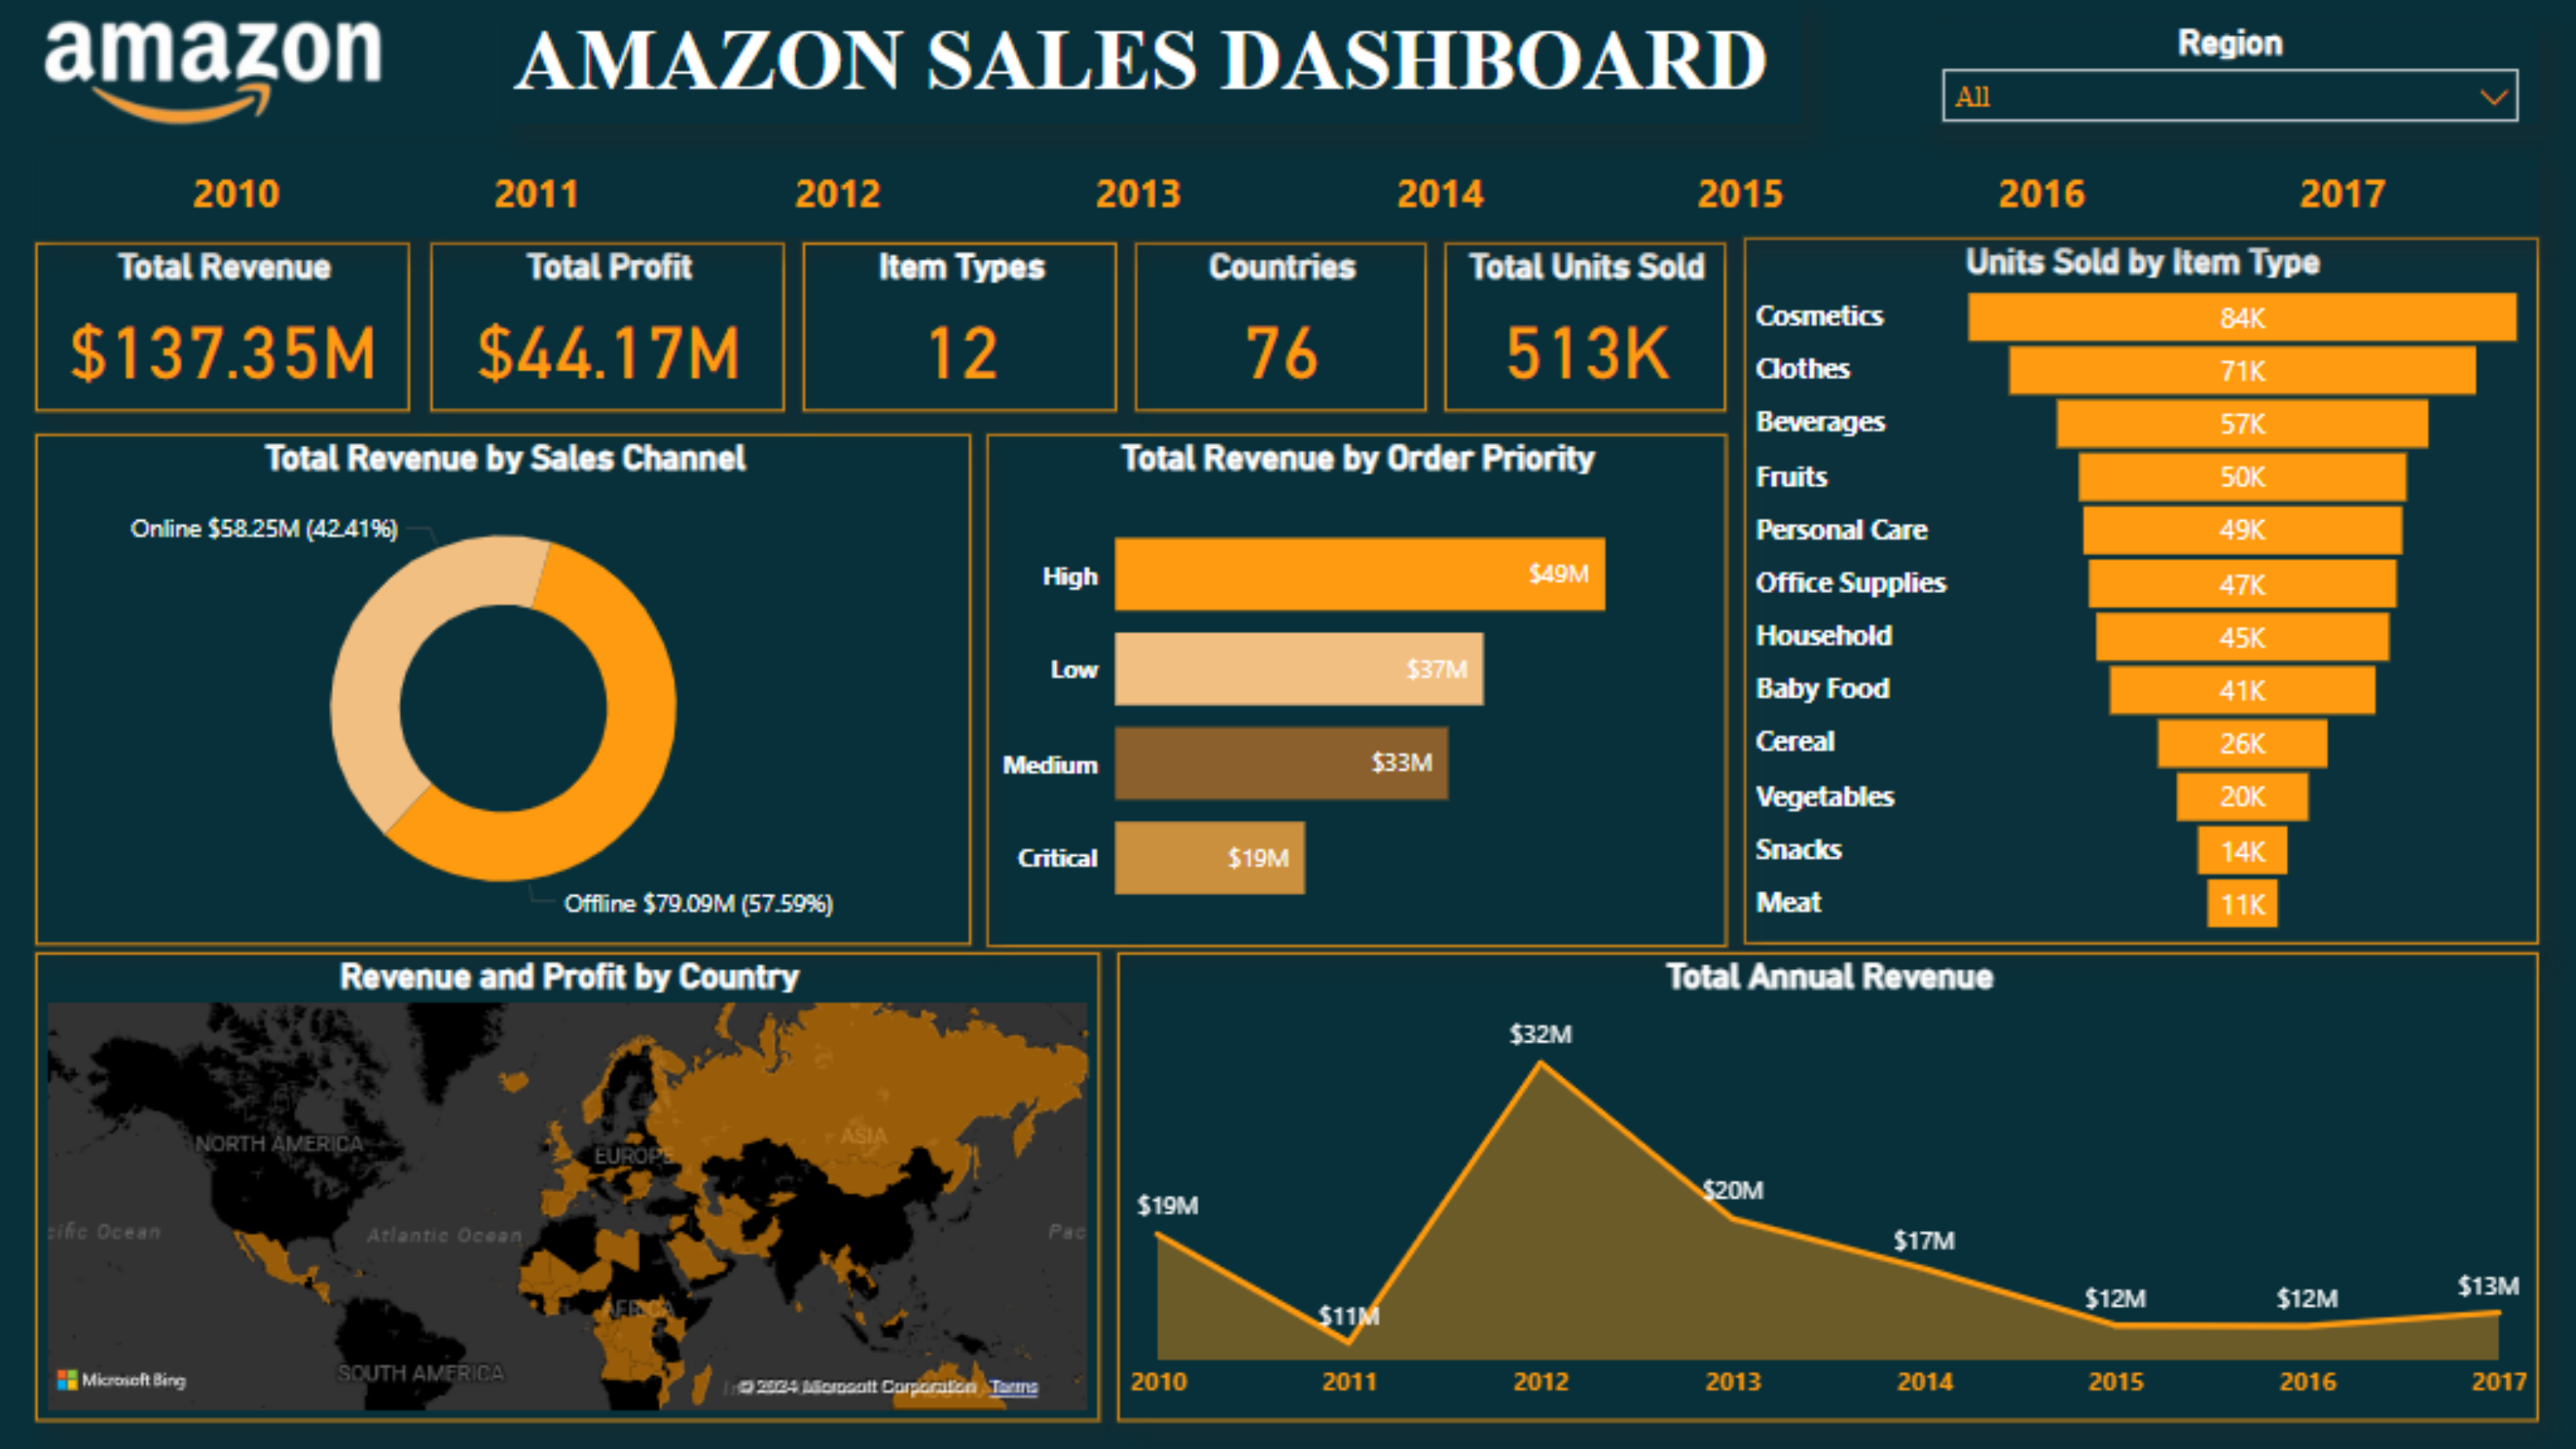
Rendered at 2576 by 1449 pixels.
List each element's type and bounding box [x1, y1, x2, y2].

text_box [3, 0, 2573, 1449]
